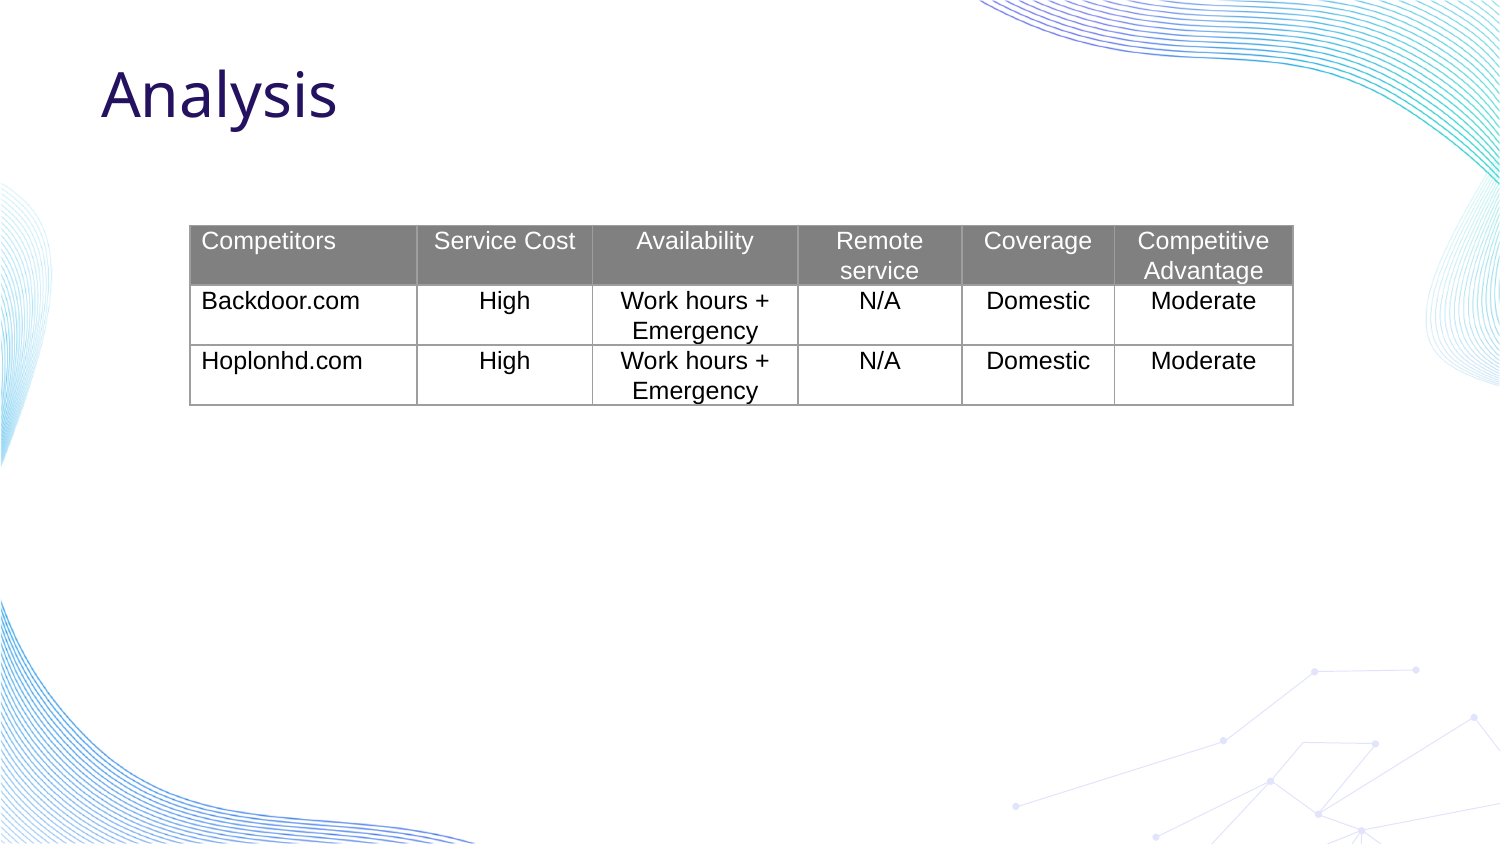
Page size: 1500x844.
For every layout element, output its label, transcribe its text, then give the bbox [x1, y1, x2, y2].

table_cell High [418, 346, 592, 404]
table_cell Backdoor.com [191, 286, 416, 344]
picture [969, 1, 1499, 391]
table_cell Work hours + Emergency [593, 286, 797, 344]
table_header Coverage [963, 226, 1114, 284]
table_cell N/A [799, 346, 961, 404]
title Analysis [85, 39, 1350, 134]
table_header Availability [593, 226, 797, 284]
table_cell Work hours + Emergency [593, 346, 797, 404]
table_header Remote service [799, 226, 961, 284]
table_header Service Cost [418, 226, 592, 284]
table_cell Domestic [963, 346, 1114, 404]
picture [1, 152, 507, 843]
table_cell N/A [799, 286, 961, 344]
table_header Competitive Advantage [1115, 226, 1292, 284]
table_cell Hoplonhd.com [191, 346, 416, 404]
table_header Competitors [191, 226, 416, 284]
table_cell Moderate [1115, 346, 1292, 404]
table_cell Domestic [963, 286, 1114, 344]
table_cell High [418, 286, 592, 344]
table_cell Moderate [1115, 286, 1292, 344]
